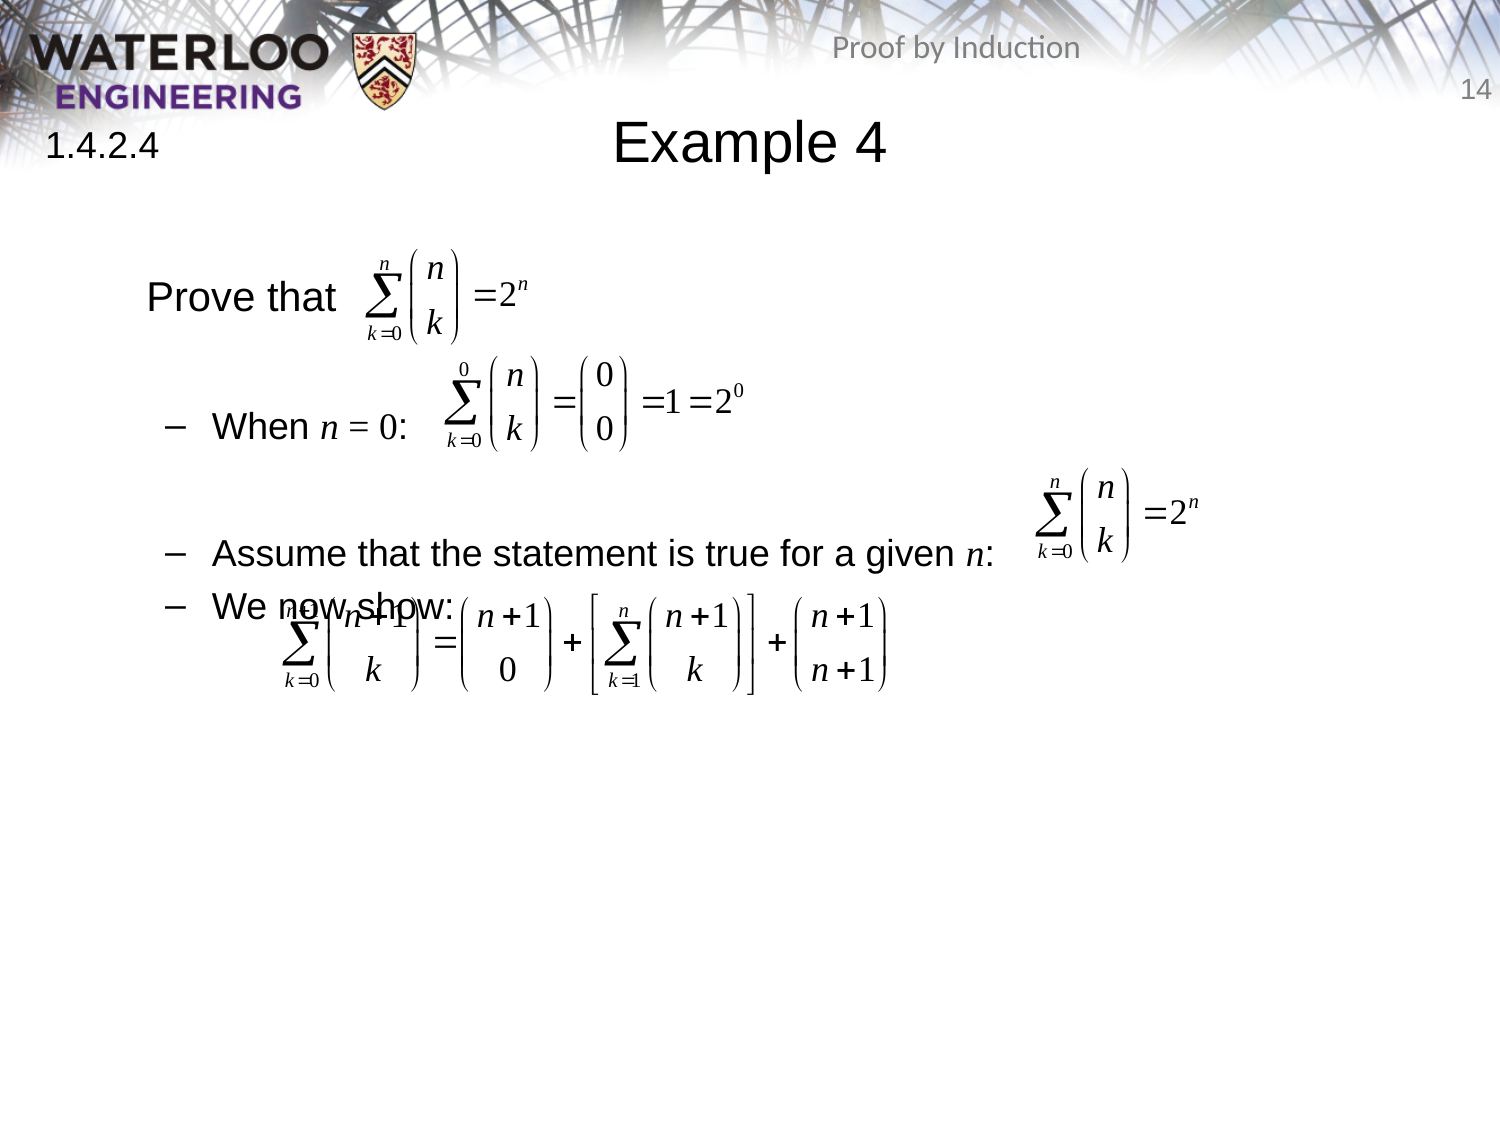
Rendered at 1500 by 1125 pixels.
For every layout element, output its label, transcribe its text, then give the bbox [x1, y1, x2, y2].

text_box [1030, 461, 1209, 570]
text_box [277, 587, 897, 703]
picture [0, 0, 1500, 1125]
text_box 1.4.2.4 [30, 113, 175, 174]
title Example 4 [74, 44, 1426, 233]
list Prove that When n = 0: Assume that the statement is true for a given n: We now show: [74, 262, 1426, 1006]
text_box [359, 243, 538, 352]
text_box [439, 349, 756, 459]
